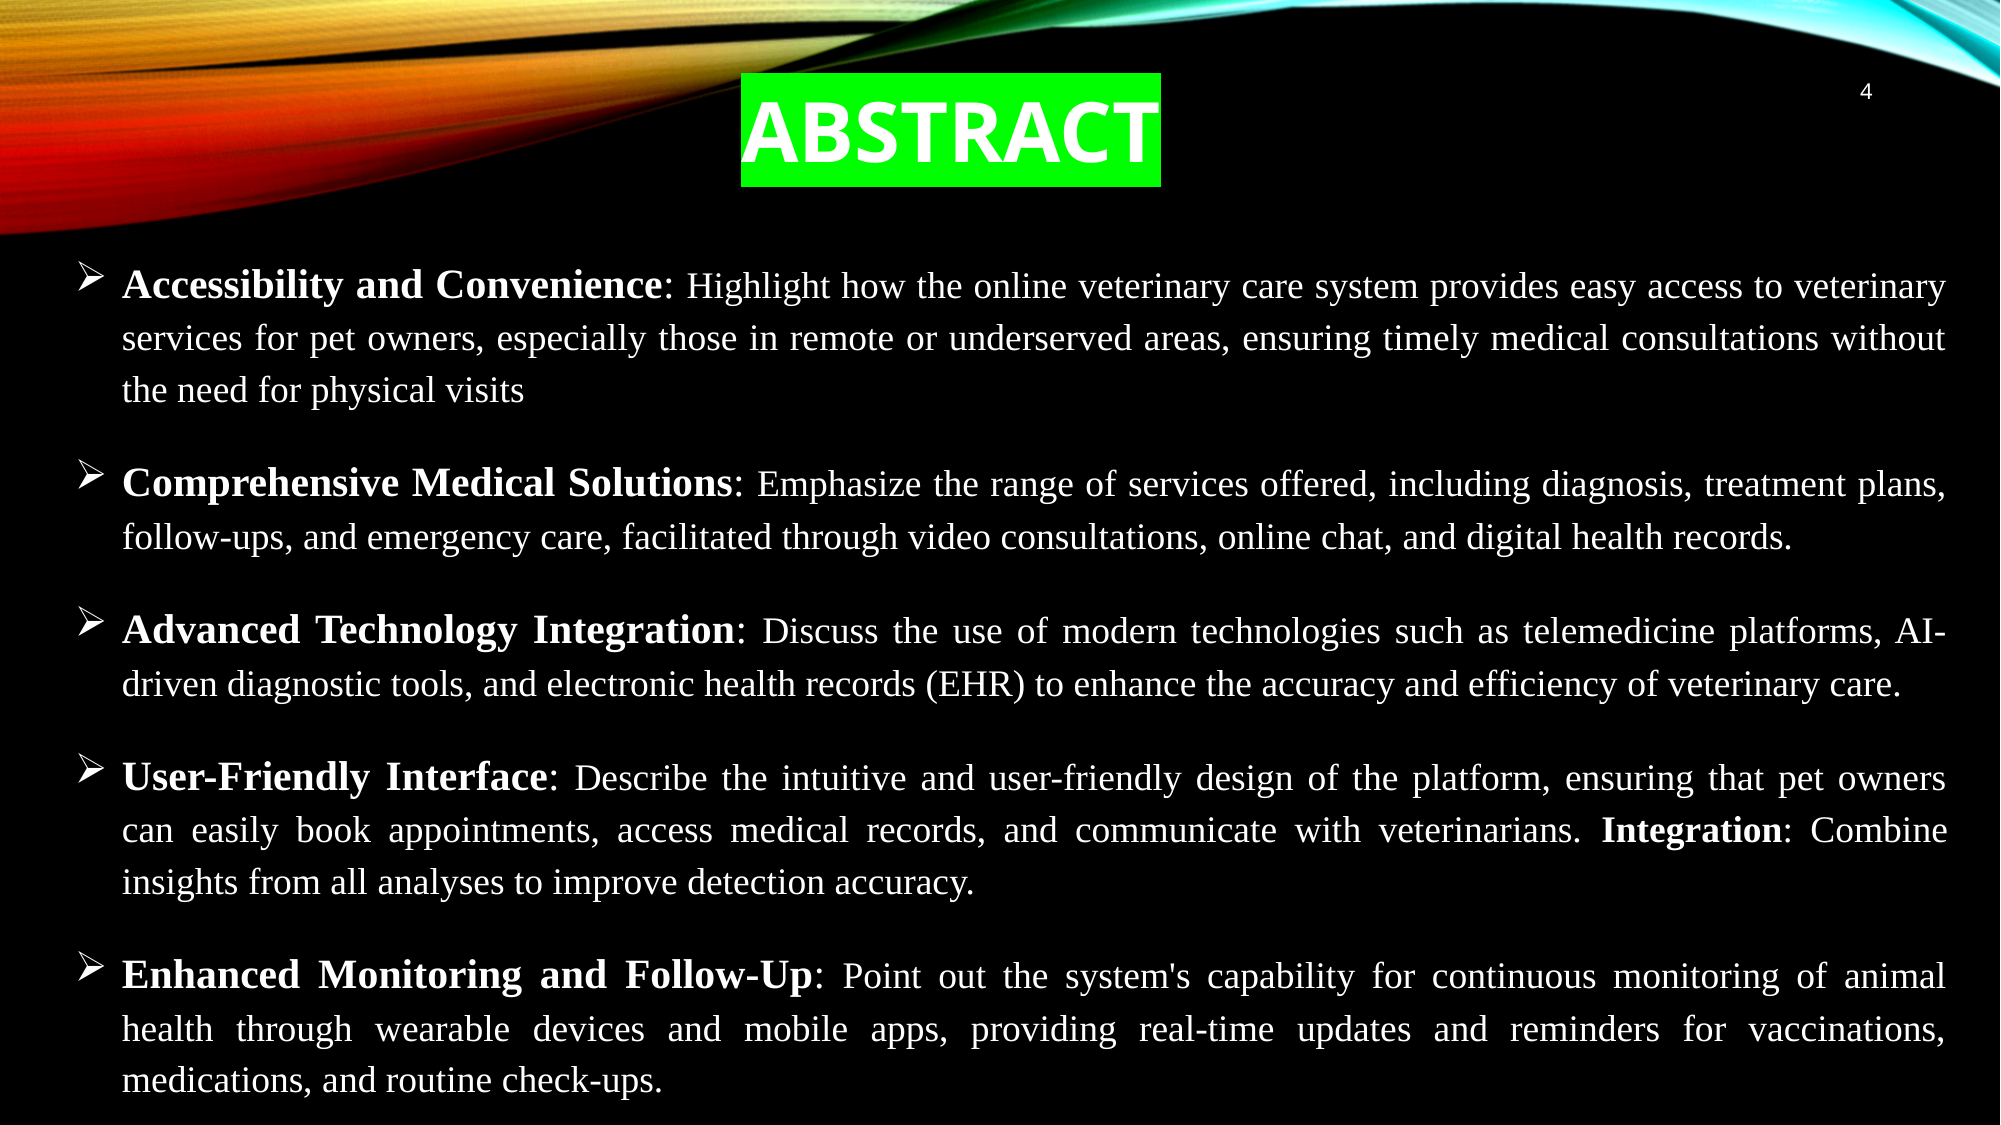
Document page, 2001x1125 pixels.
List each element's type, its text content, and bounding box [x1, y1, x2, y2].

slide_number 4 [1437, 62, 1888, 123]
title ABSTRACT [664, 29, 1238, 241]
picture [0, 0, 2000, 237]
list Accessibility and Convenience: Highlight how the online veterinary care system provides easy access to veterinary services for pet owners, especially those in remote or underserved areas, ensuring timely medical consultations without the need for physical visits Comprehensive Medical Solutions: Emphasize the range of services offered, including diagnosis, treatment plans, follow-ups, and emergency care, facilitated through video consultations, online chat, and digital health records. Advanced Technology Integration: Discuss the use of modern technologies such as telemedicine platforms, AI-driven diagnostic tools, and electronic health records (EHR) to enhance the accuracy and efficiency of veterinary care. User-Friendly Interface: Describe the intuitive and user-friendly design of the platform, ensuring that pet owners can easily book appointments, access medical records, and communicate with veterinarians. Integration: Combine insights from all analyses to improve detection accuracy. Enhanced Monitoring and Follow-Up: Point out the system's capability for continuous monitoring of animal health through wearable devices and mobile apps, providing real-time updates and reminders for vaccinations, medications, and routine check-ups. [22, 241, 1964, 999]
